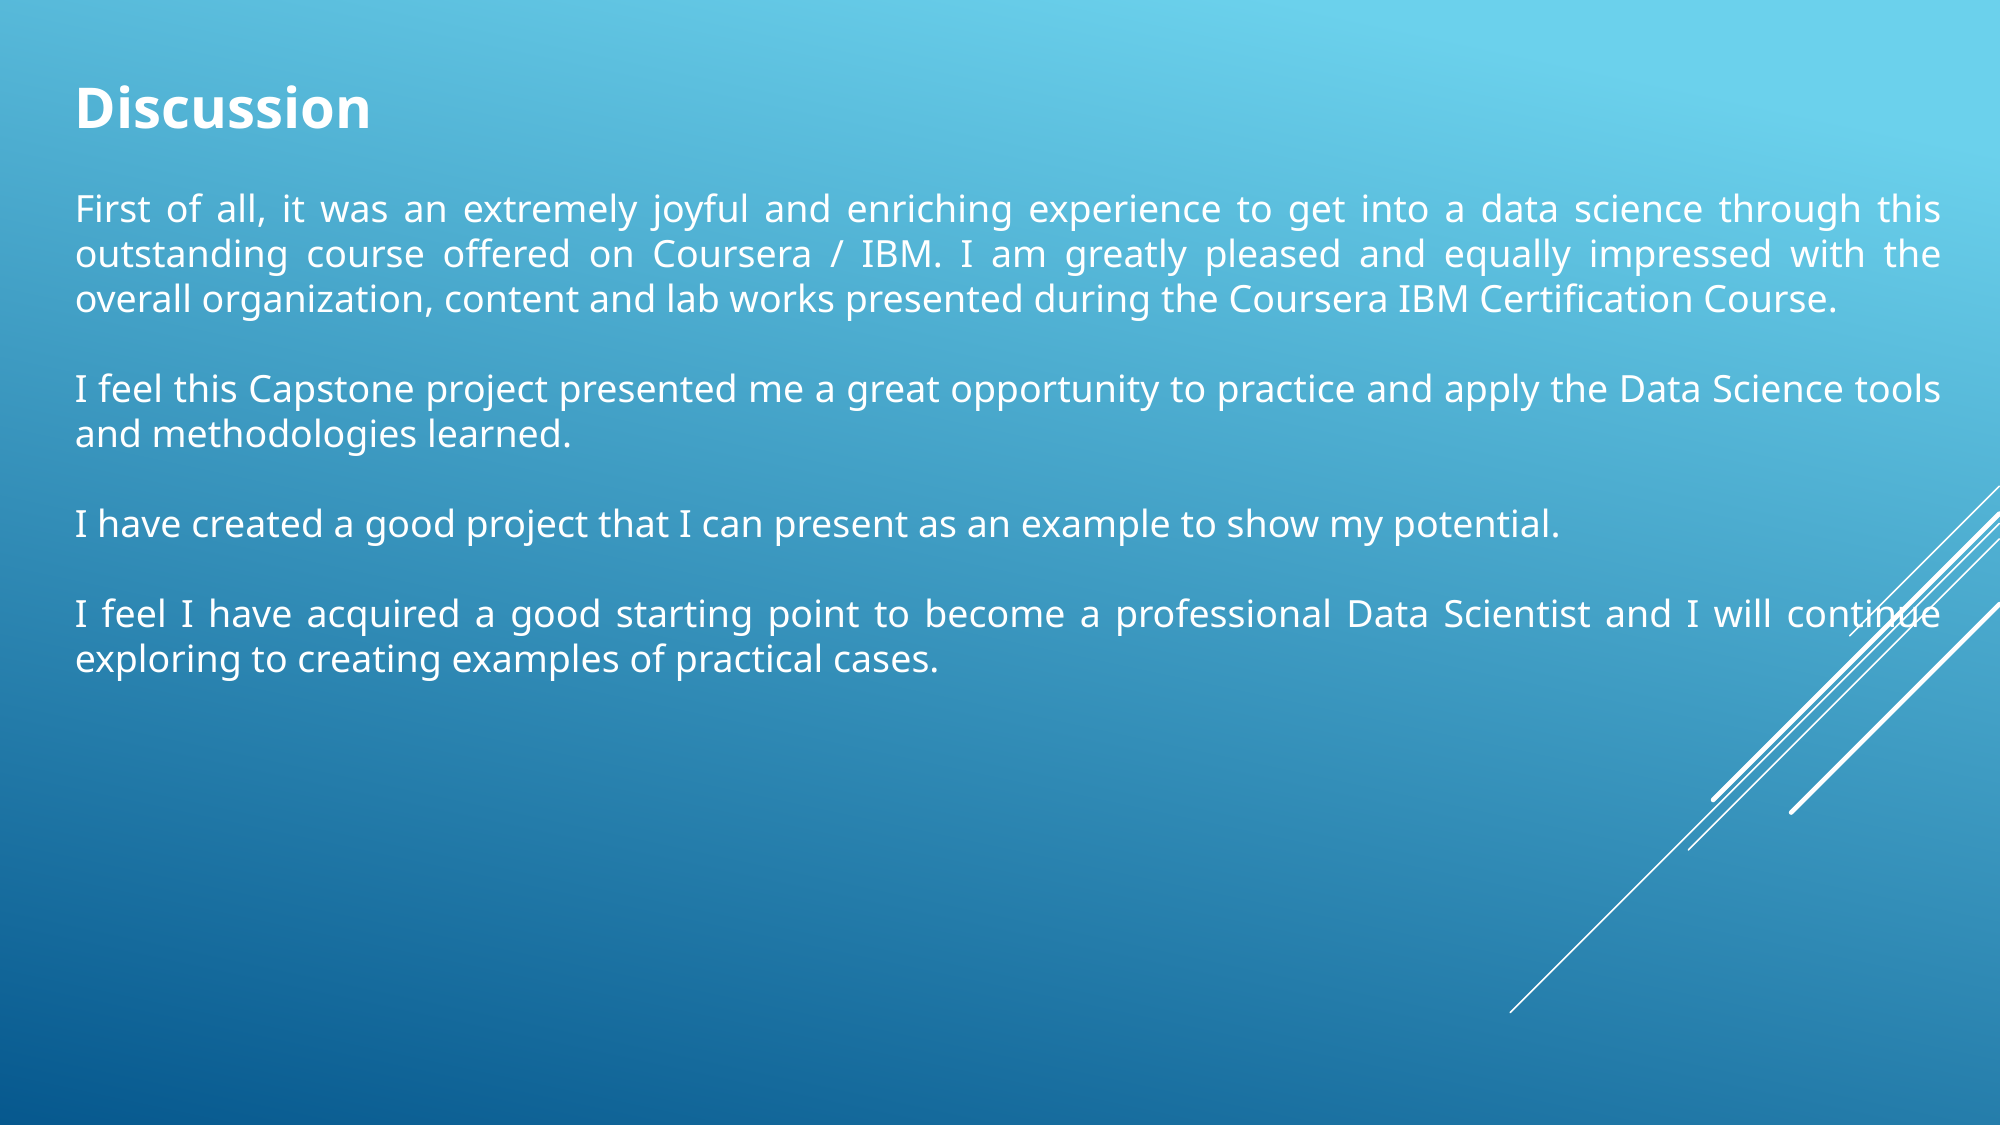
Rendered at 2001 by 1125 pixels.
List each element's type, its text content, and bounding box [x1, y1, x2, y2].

text_box Discussion First of all, it was an extremely joyful and enriching experience to get into a data science through this outstanding course offered on Coursera / IBM. I am greatly pleased and equally impressed with the overall organization, content and lab works presented during the Coursera IBM Certification Course. I feel this Capstone project presented me a great opportunity to practice and apply the Data Science tools and methodologies learned. I have created a good project that I can present as an example to show my potential. I feel I have acquired a good starting point to become a professional Data Scientist and I will continue exploring to creating examples of practical cases. [60, 65, 1959, 1093]
